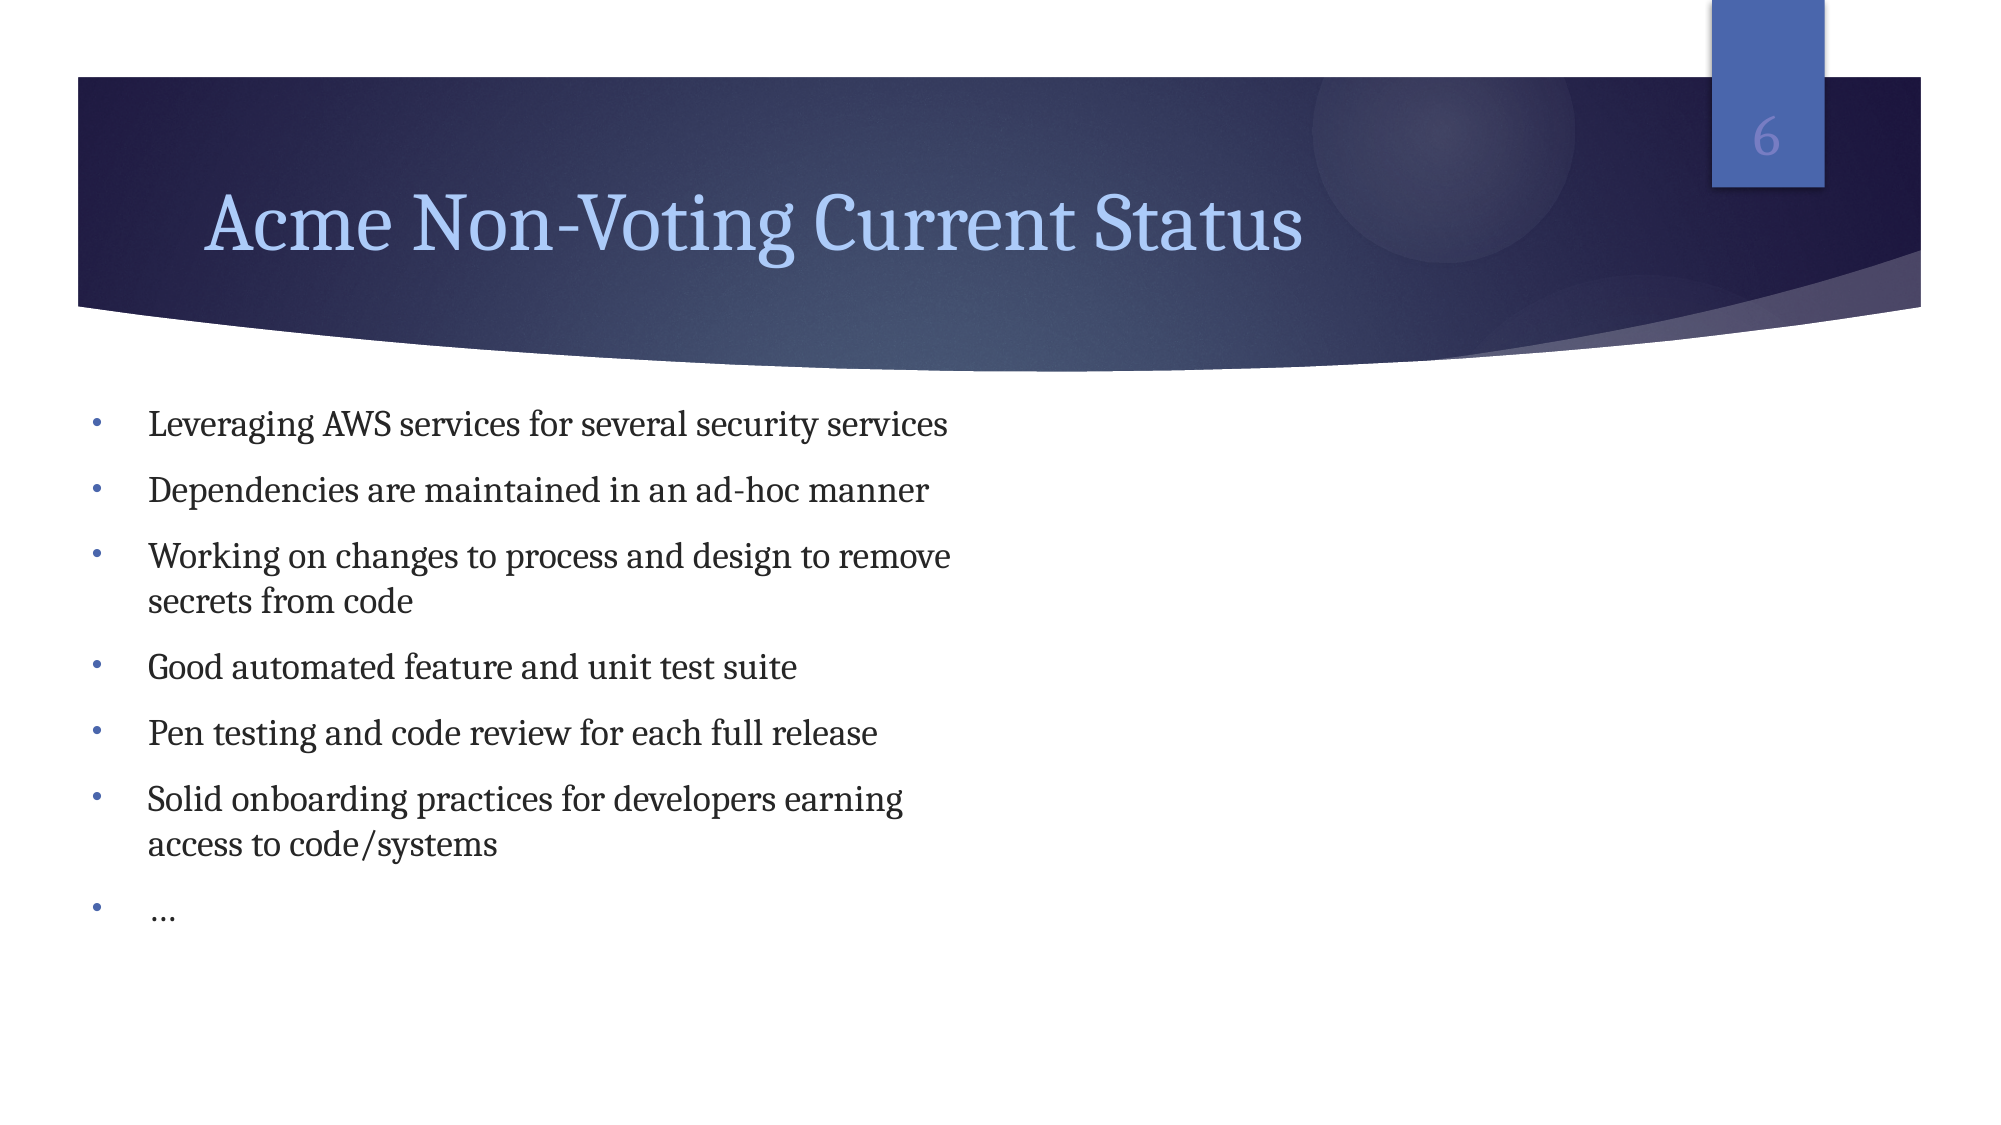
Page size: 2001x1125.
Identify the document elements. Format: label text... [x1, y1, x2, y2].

slide_number 6 [1698, 48, 1836, 175]
list Leveraging AWS services for several security services Dependencies are maintained in an ad-hoc manner Working on changes to process and design to remove secrets from code Good automated feature and unit test suite Pen testing and code review for each full release Solid onboarding practices for developers earning access to code/systems … [76, 391, 1909, 1077]
title Acme Non-Voting Current Status [189, 159, 1627, 276]
